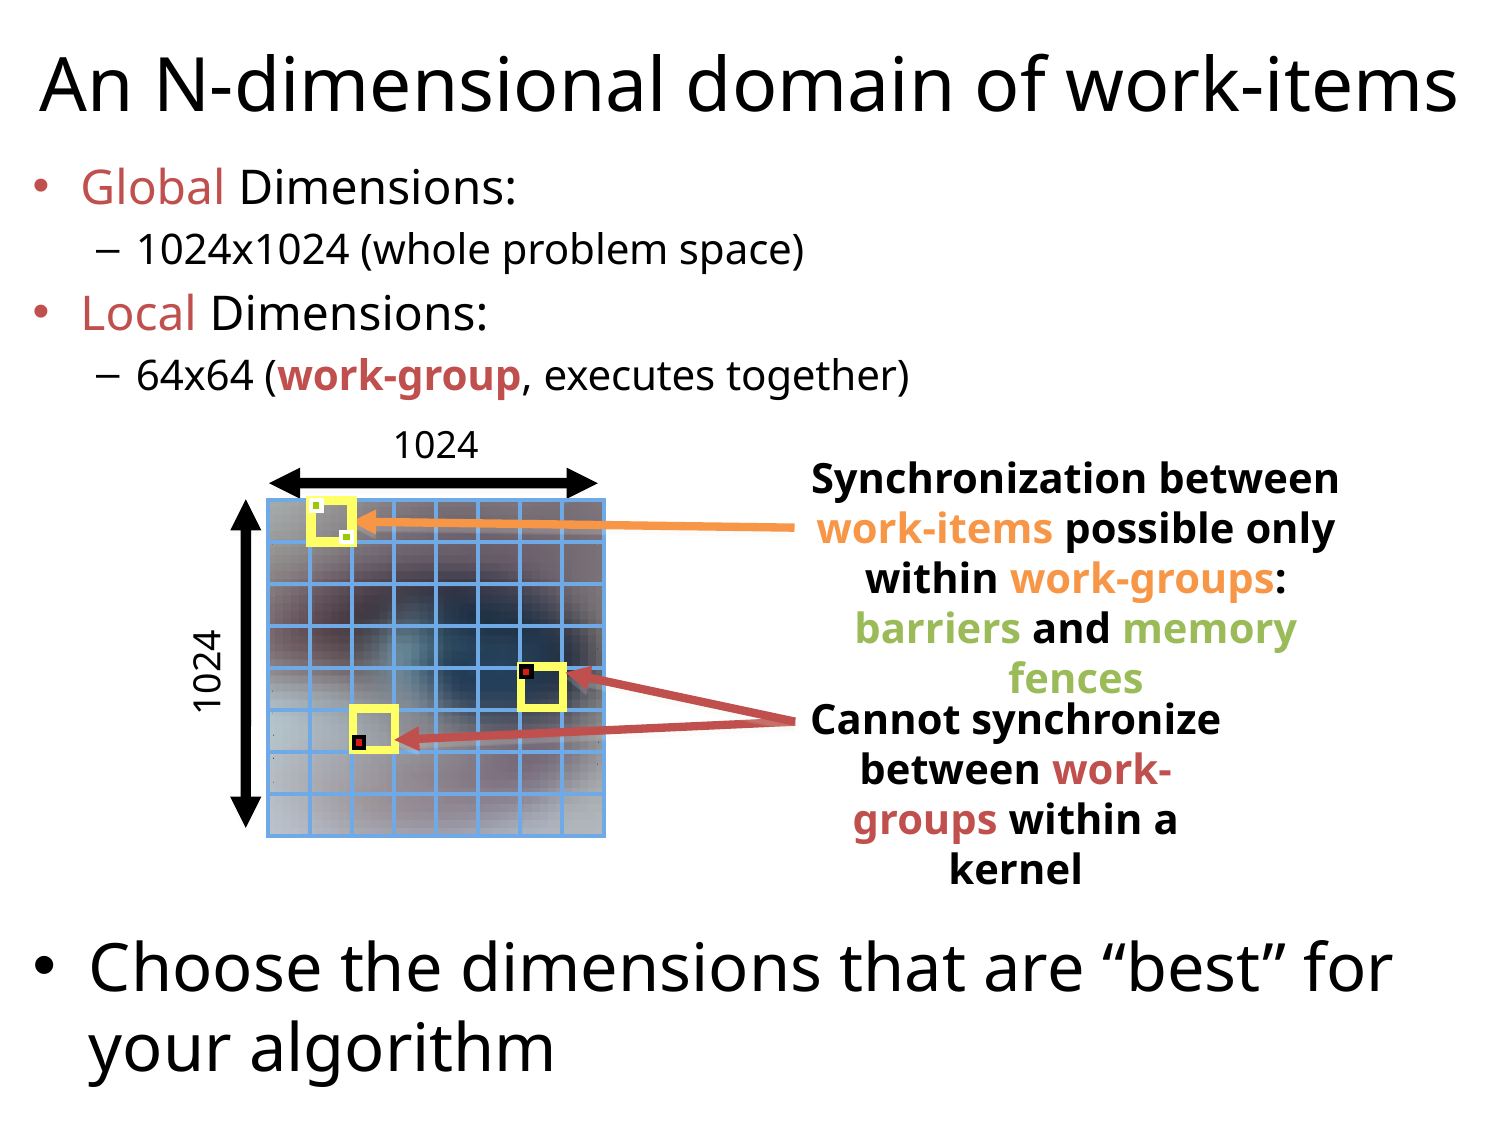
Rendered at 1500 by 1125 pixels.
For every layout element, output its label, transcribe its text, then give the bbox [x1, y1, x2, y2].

text_box 1024 [386, 420, 479, 466]
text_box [351, 499, 605, 541]
text_box [268, 476, 598, 490]
text_box Choose the dimensions that are “best” for your algorithm [17, 916, 1471, 1094]
title An N-dimensional domain of work-items [0, 2, 1500, 161]
text_box Cannot synchronize between work-groups within a kernel [793, 693, 1233, 894]
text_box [267, 541, 605, 837]
picture [267, 499, 351, 541]
text_box 1024 [183, 629, 229, 722]
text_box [353, 666, 532, 748]
list Global Dimensions: 1024x1024 (whole problem space) Local Dimensions: 64x64 (work-group, executes together) [17, 149, 1471, 409]
text_box Synchronization between work-items possible only within work-groups: barriers and memory fences [793, 452, 1353, 703]
text_box [239, 499, 253, 828]
